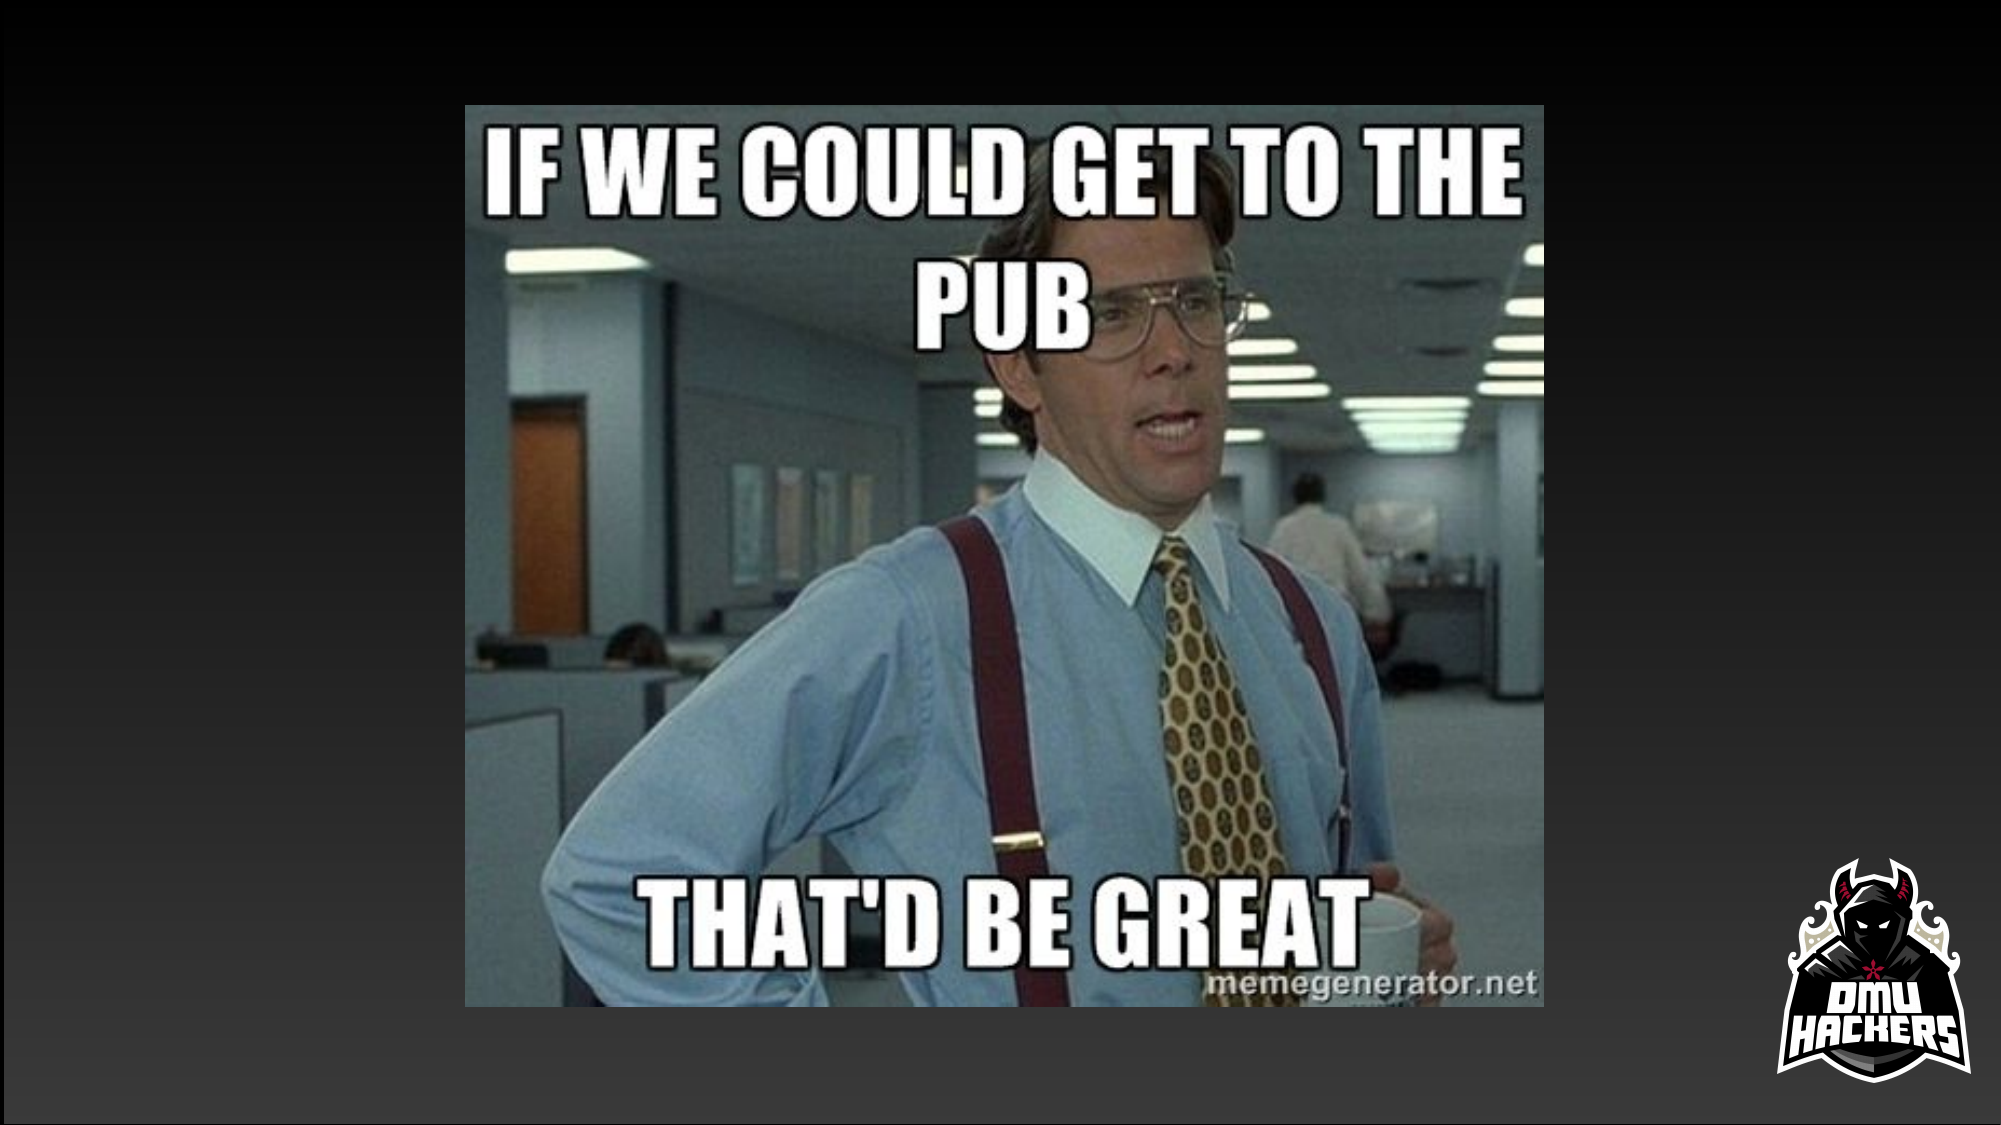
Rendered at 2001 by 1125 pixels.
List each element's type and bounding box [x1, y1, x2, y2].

picture [1777, 858, 1971, 1083]
picture [465, 105, 1544, 1007]
text_box [2, 0, 2000, 1125]
